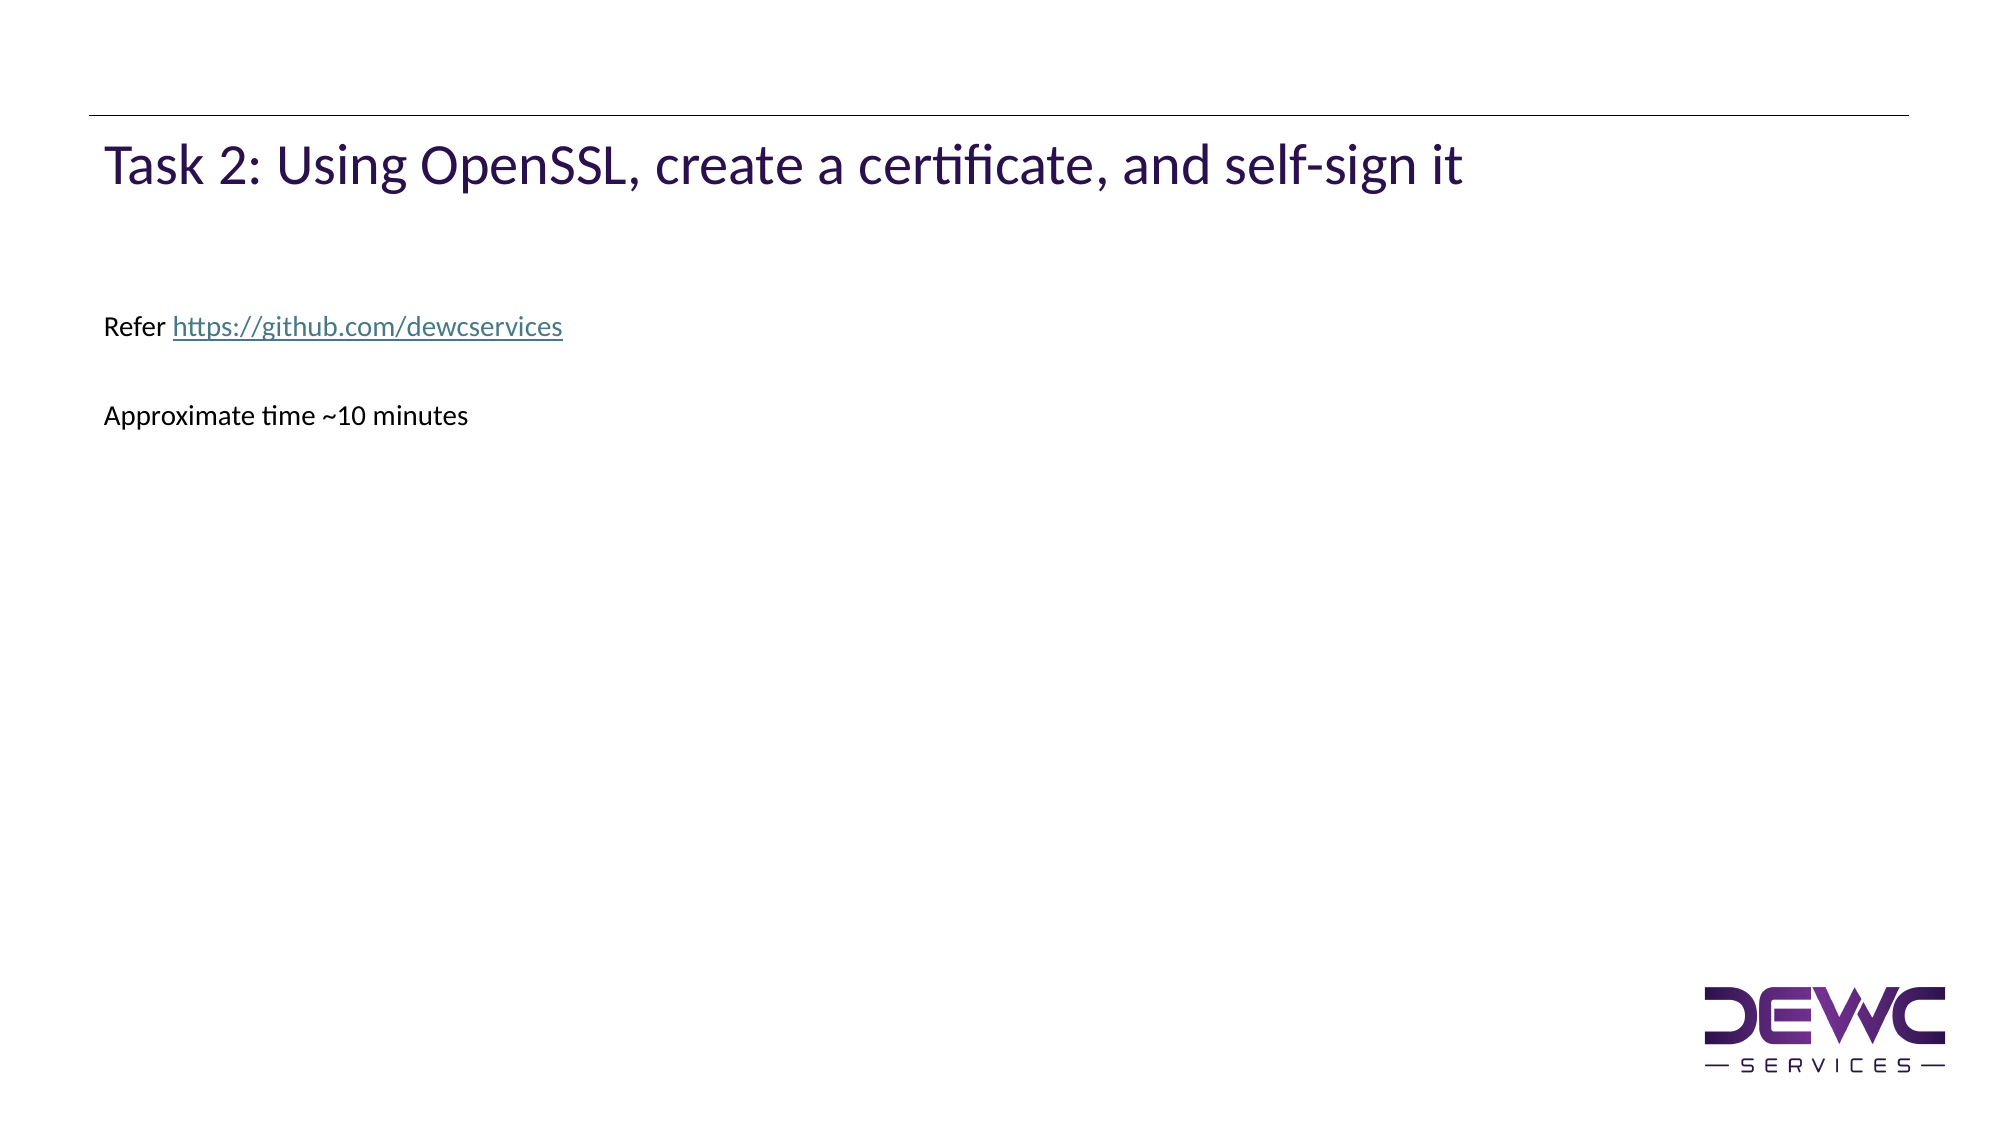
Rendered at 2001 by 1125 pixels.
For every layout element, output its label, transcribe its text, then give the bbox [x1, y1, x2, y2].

text_box Task 2: Using OpenSSL, create a certificate, and self-sign it [89, 118, 1761, 204]
picture [1682, 928, 1968, 1125]
text_box Refer https://github.com/dewcservices Approximate time ~10 minutes [89, 294, 1844, 1073]
